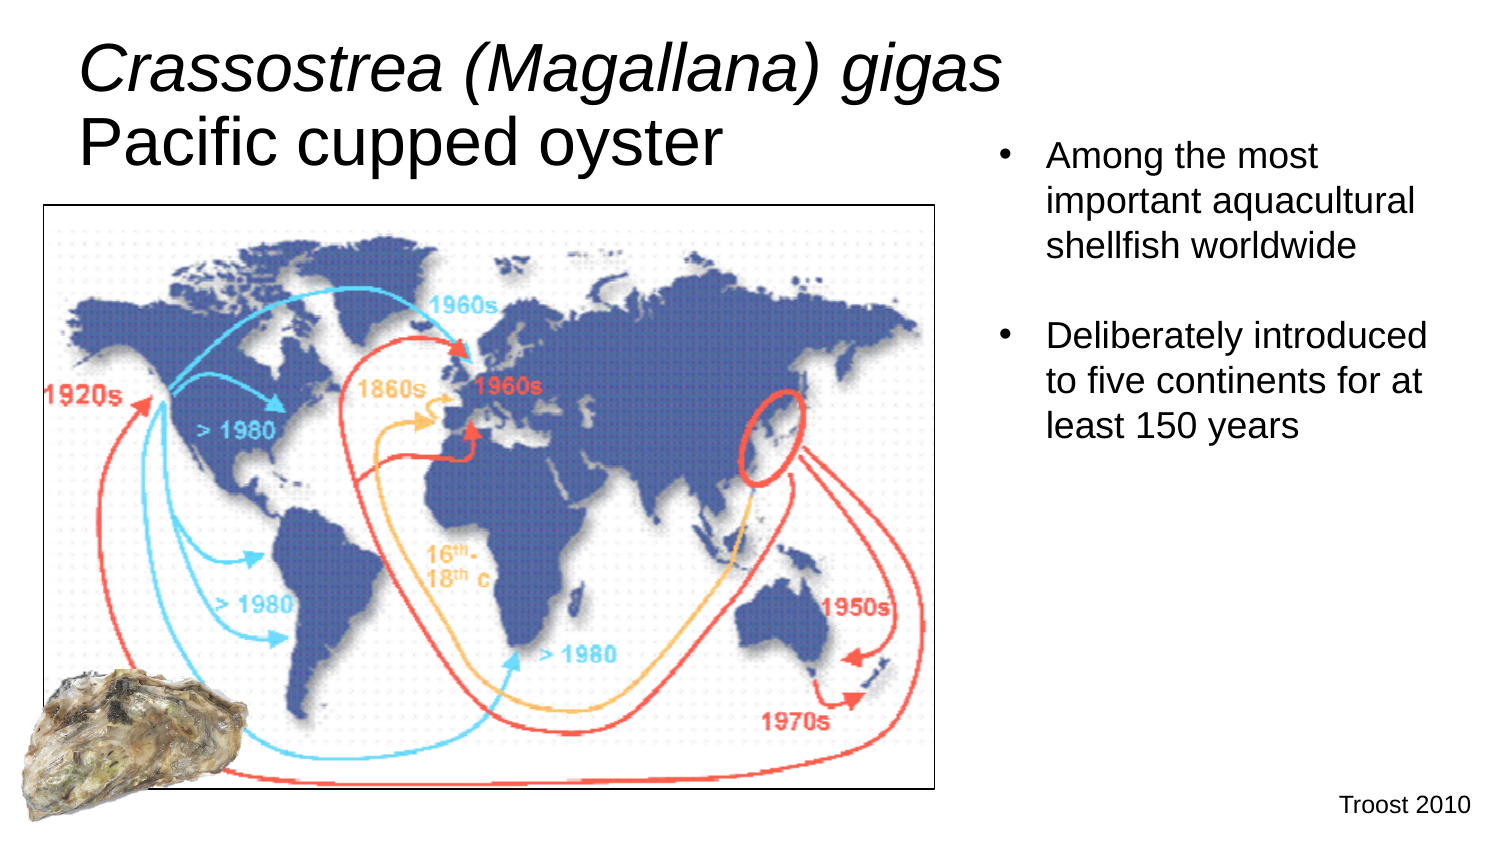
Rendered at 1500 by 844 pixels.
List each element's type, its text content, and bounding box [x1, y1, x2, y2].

text_box Troost 2010 [1323, 781, 1500, 827]
text_box Among the most important aquacultural shellfish worldwide Deliberately introduced to five continents for at least 150 years [983, 123, 1456, 454]
title Crassostrea (Magallana) gigas Pacific cupped oyster [63, 24, 1357, 188]
picture [18, 205, 935, 825]
